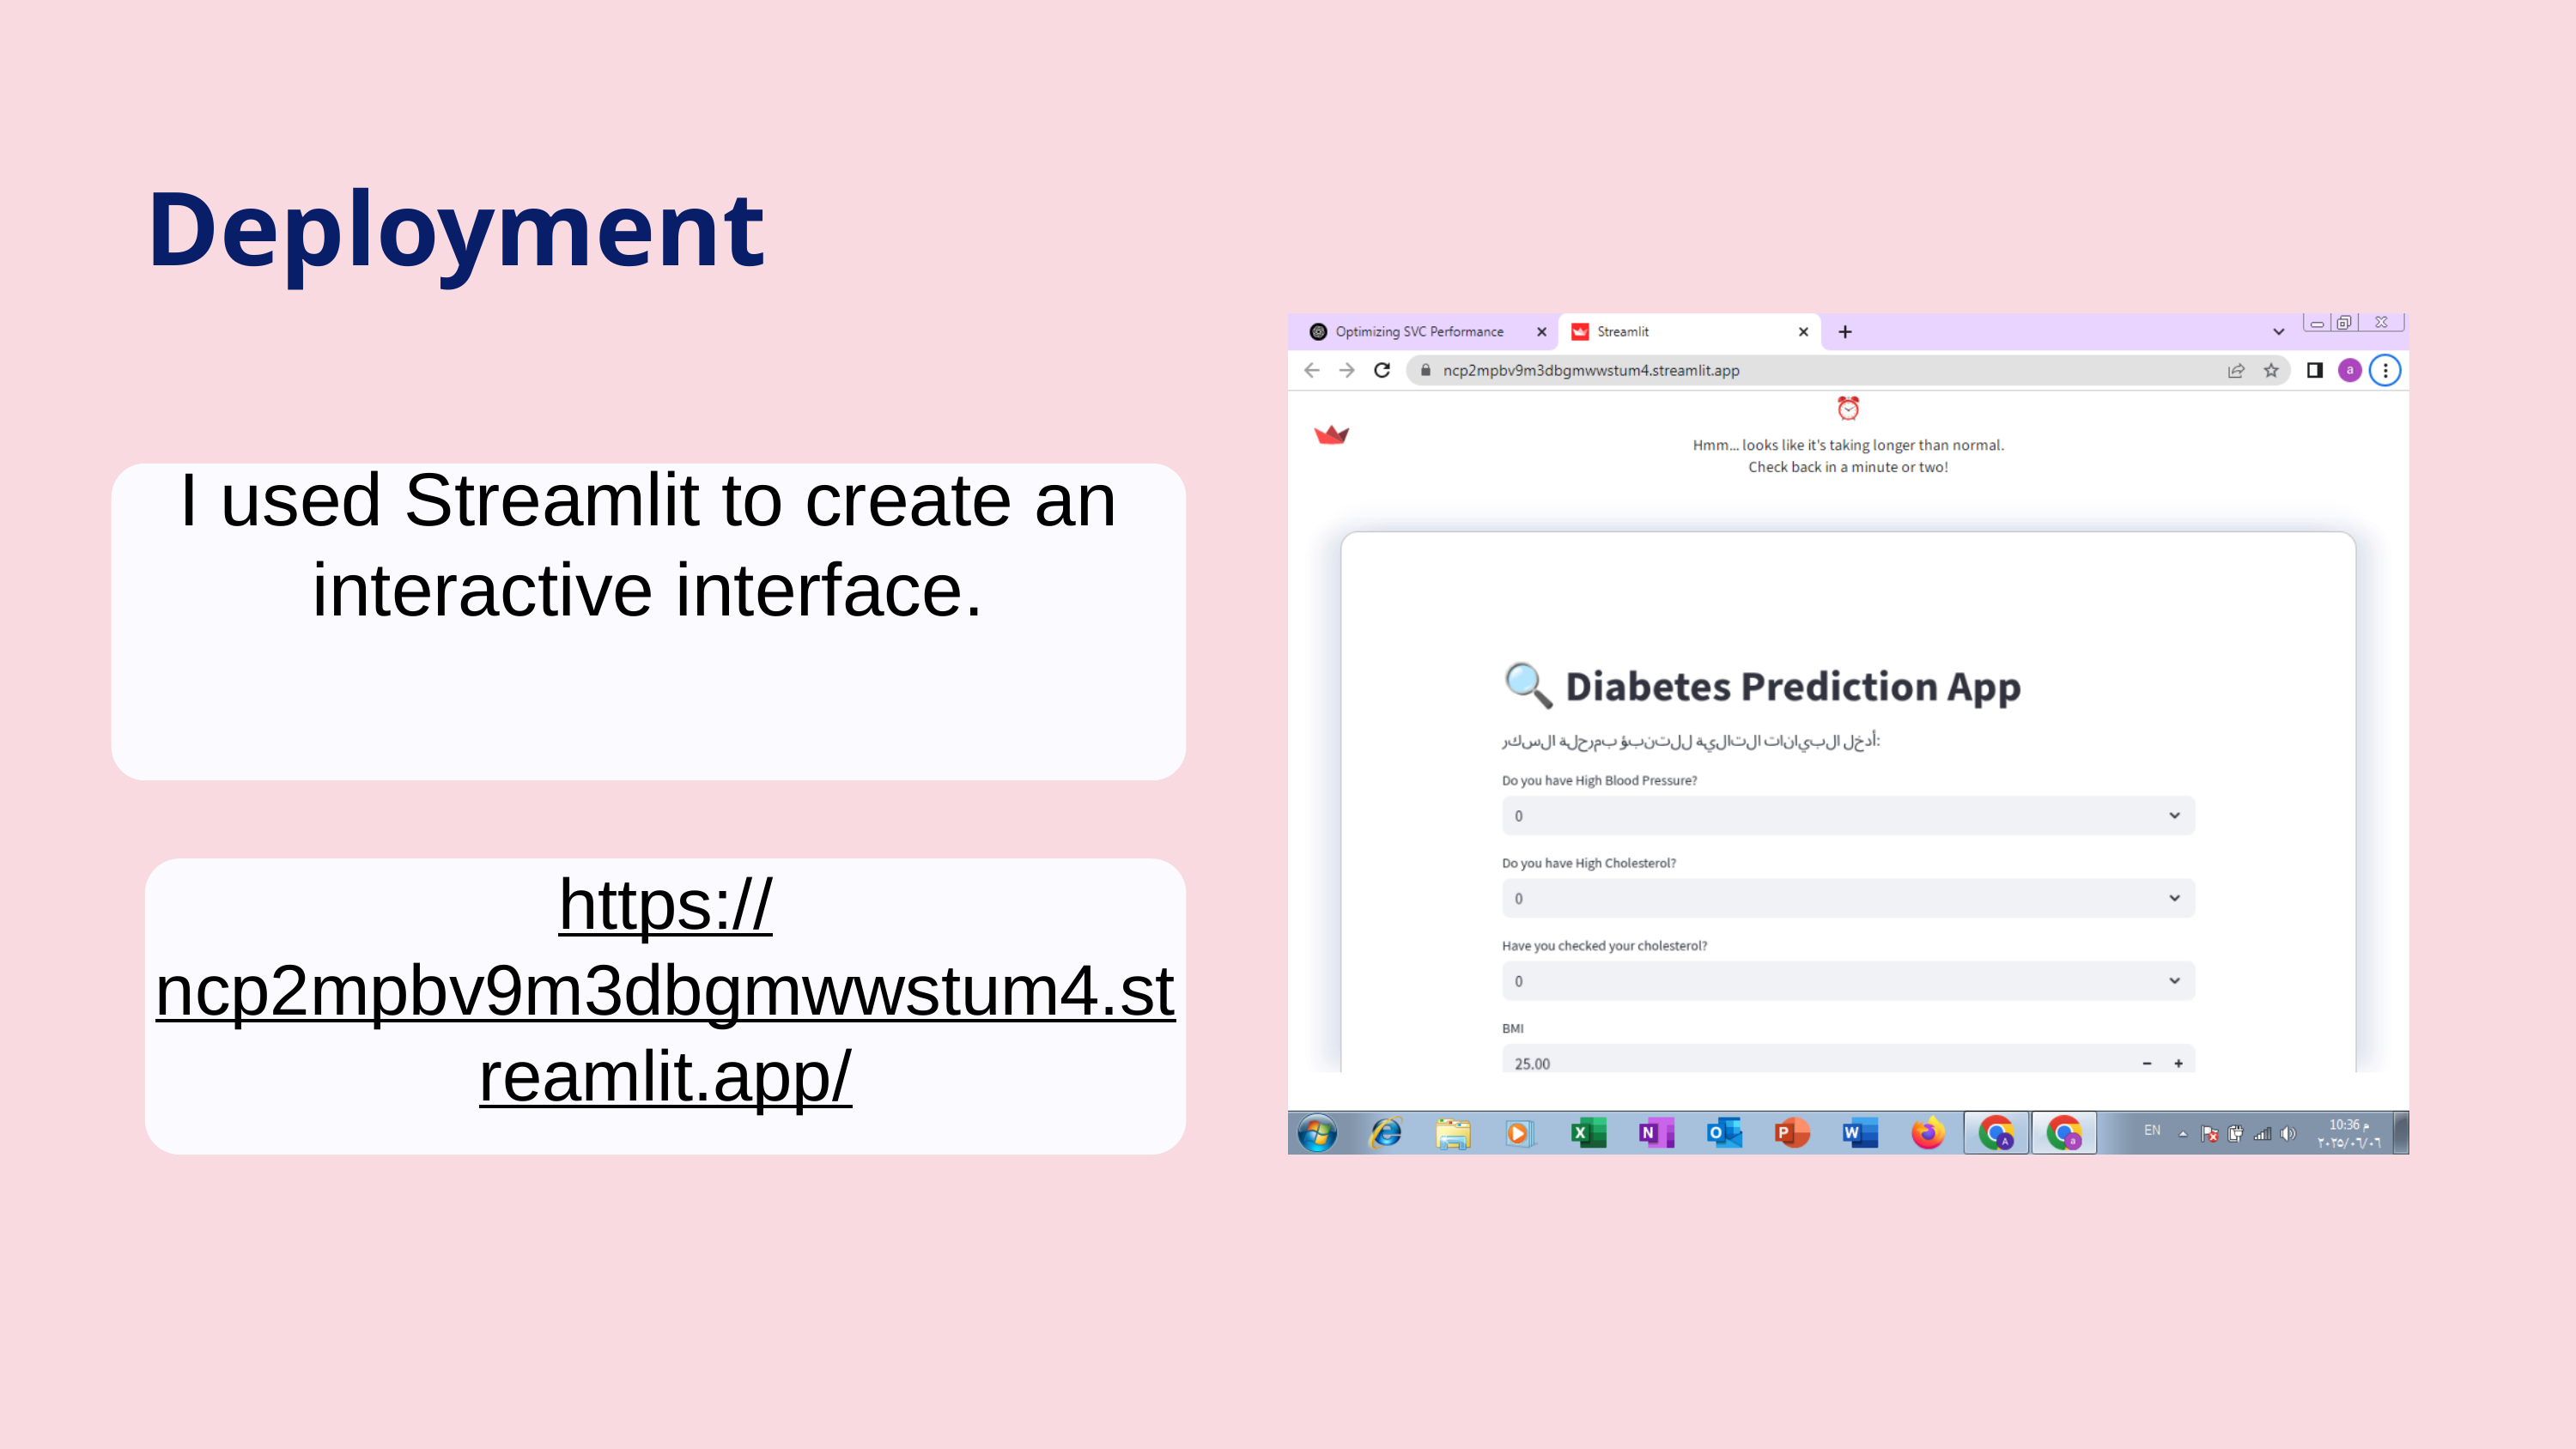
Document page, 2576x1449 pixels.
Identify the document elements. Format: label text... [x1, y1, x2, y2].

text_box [111, 463, 1187, 781]
text_box [1287, 313, 2409, 1155]
text_box Deployment [144, 164, 1068, 287]
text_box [144, 858, 1187, 1155]
